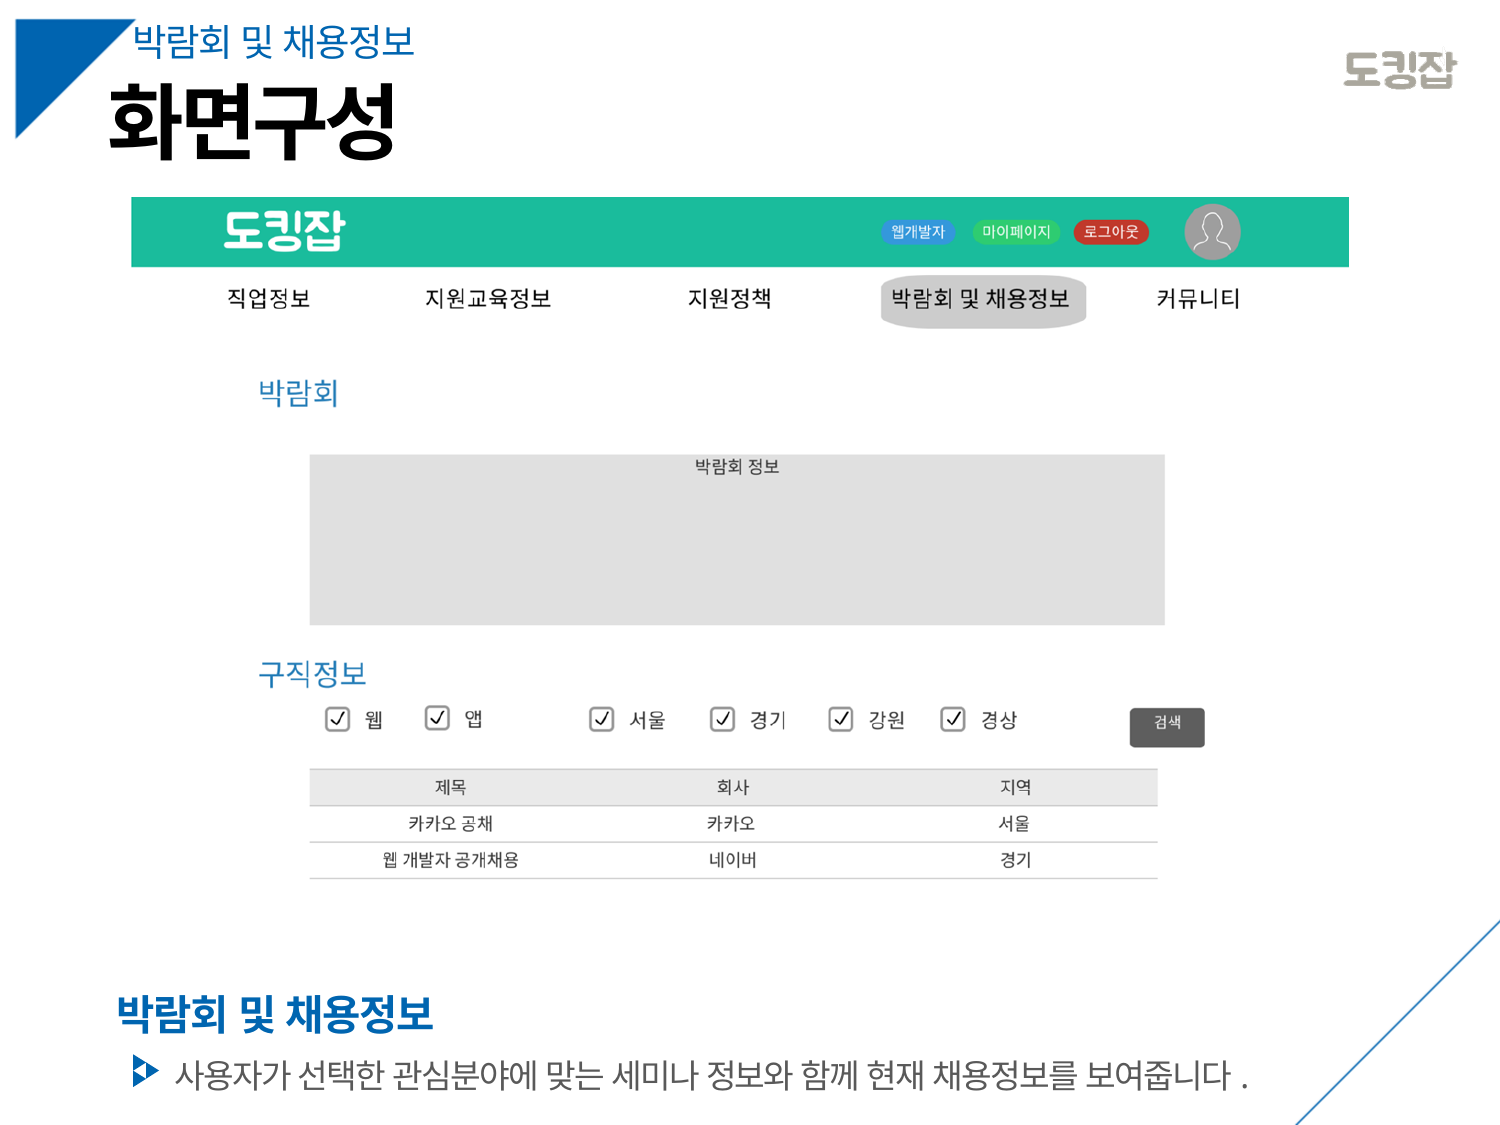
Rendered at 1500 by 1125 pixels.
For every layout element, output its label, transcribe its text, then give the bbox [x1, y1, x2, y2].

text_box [125, 988, 1347, 1096]
text_box 화면구성 [107, 69, 432, 170]
text_box 박람회 및 채용정보 [132, 19, 416, 65]
picture [0, 0, 1500, 1125]
